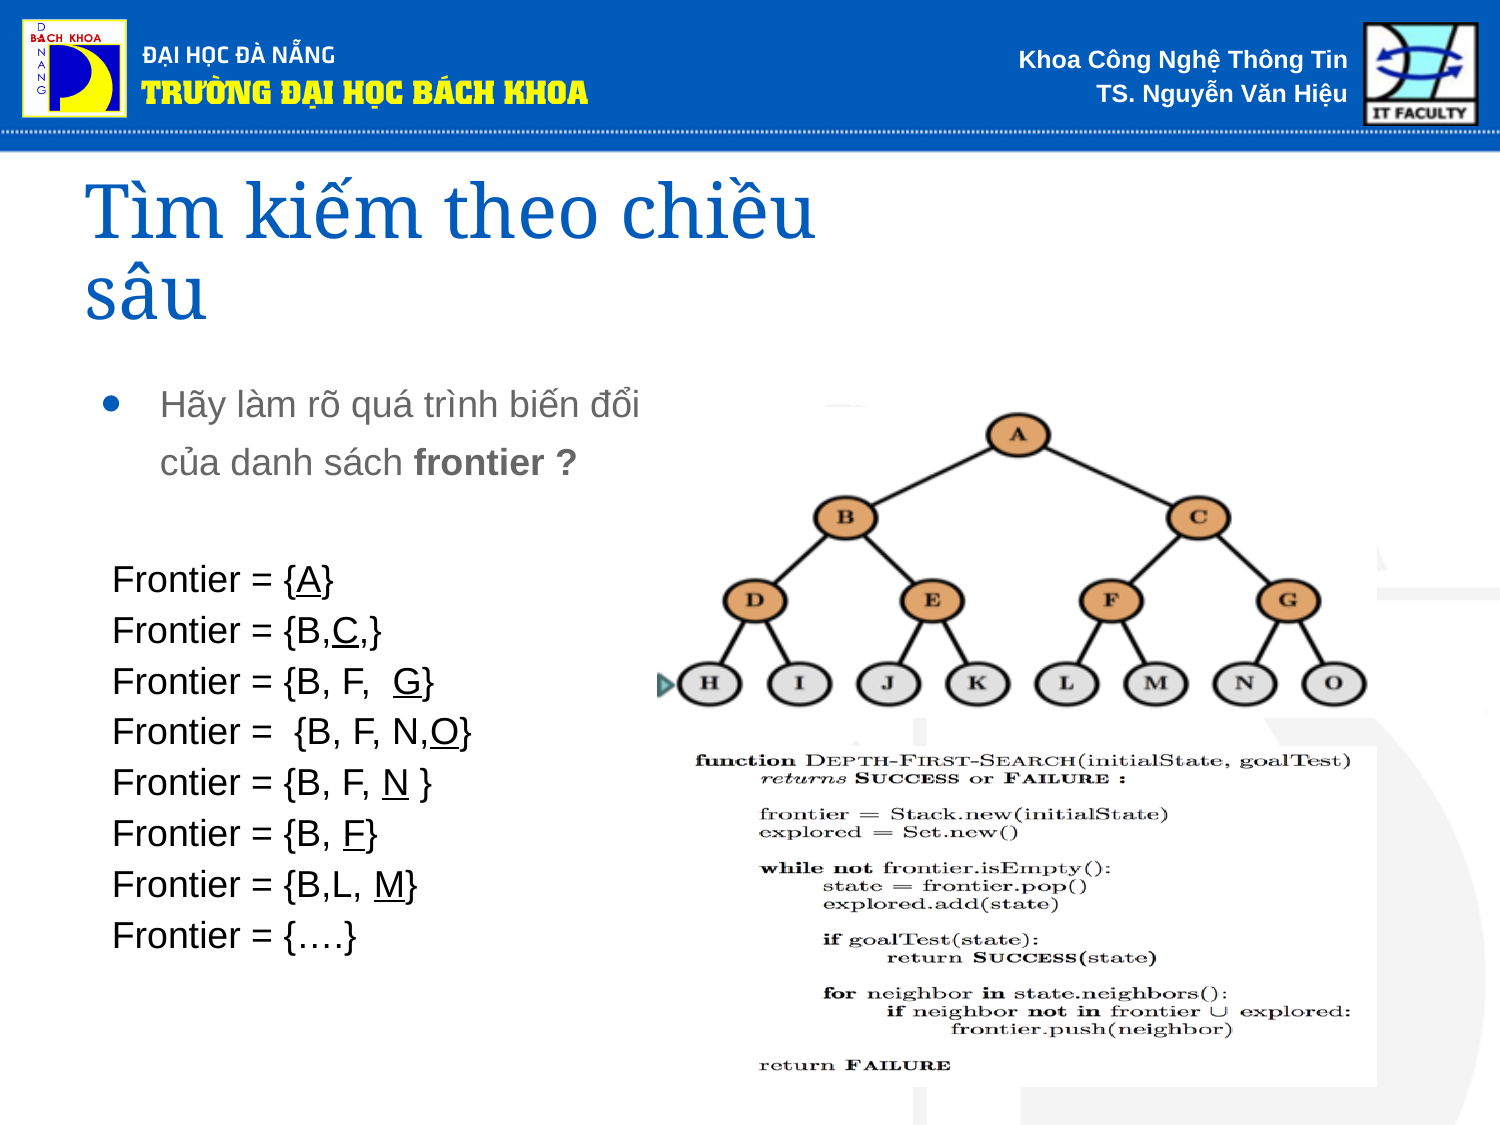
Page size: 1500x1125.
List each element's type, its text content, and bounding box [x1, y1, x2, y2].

picture [0, 0, 1500, 1125]
list Hãy làm rõ quá trình biến đổi của danh sách frontier ? [69, 358, 685, 585]
title Tìm kiếm theo chiều sâu [69, 246, 971, 343]
text_box Frontier = {A} Frontier = {B,C,} Frontier = {B, F, G} Frontier = {B, F, N,O} Frontier = {B, F, N } Frontier = {B, F} Frontier = {B,L, M} Frontier = {….} [96, 545, 658, 1079]
